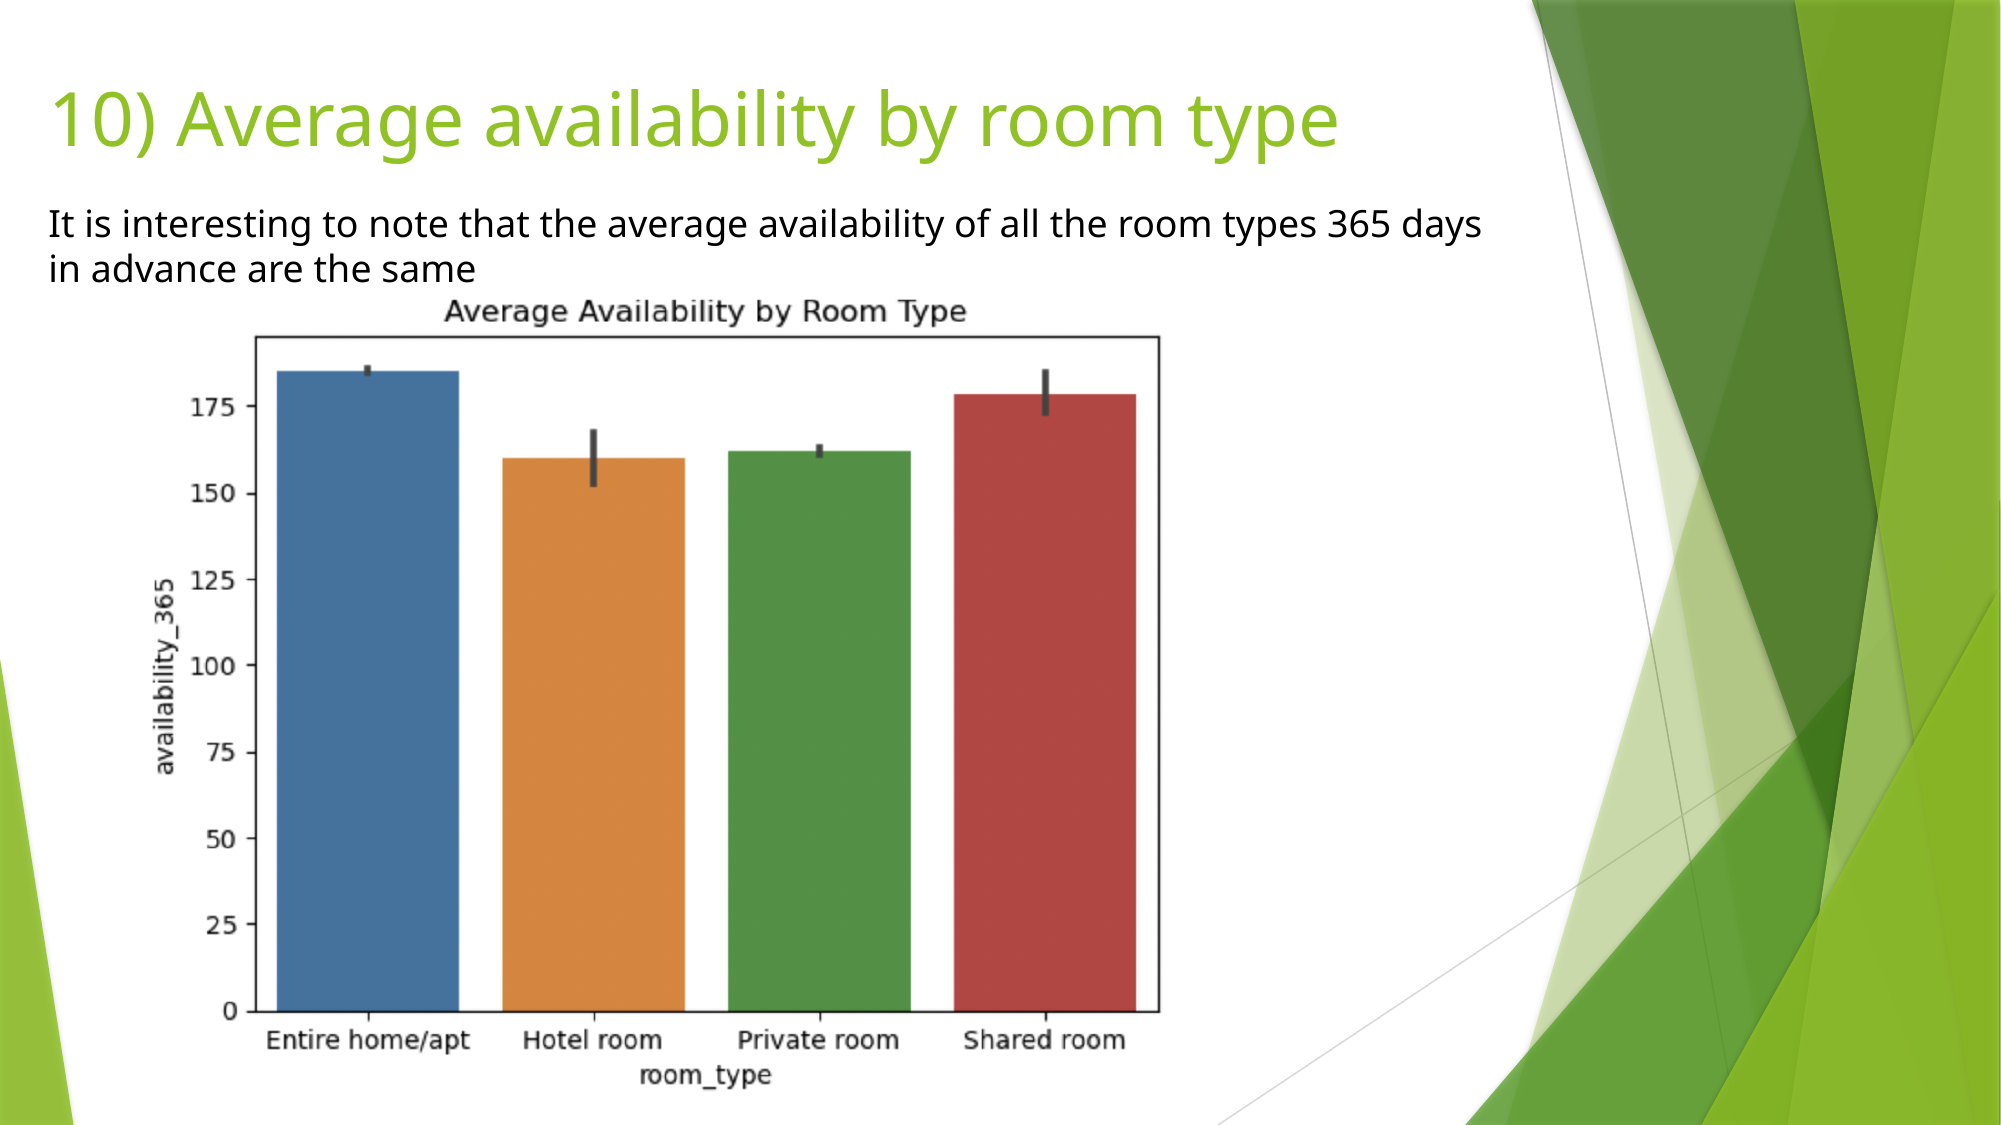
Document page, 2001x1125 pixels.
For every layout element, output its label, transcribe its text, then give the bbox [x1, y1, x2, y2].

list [134, 280, 1198, 1107]
title 10) Average availability by room type [33, 64, 1444, 192]
text_box It is interesting to note that the average availability of all the room types 365 days in advance are the same [33, 192, 1522, 298]
